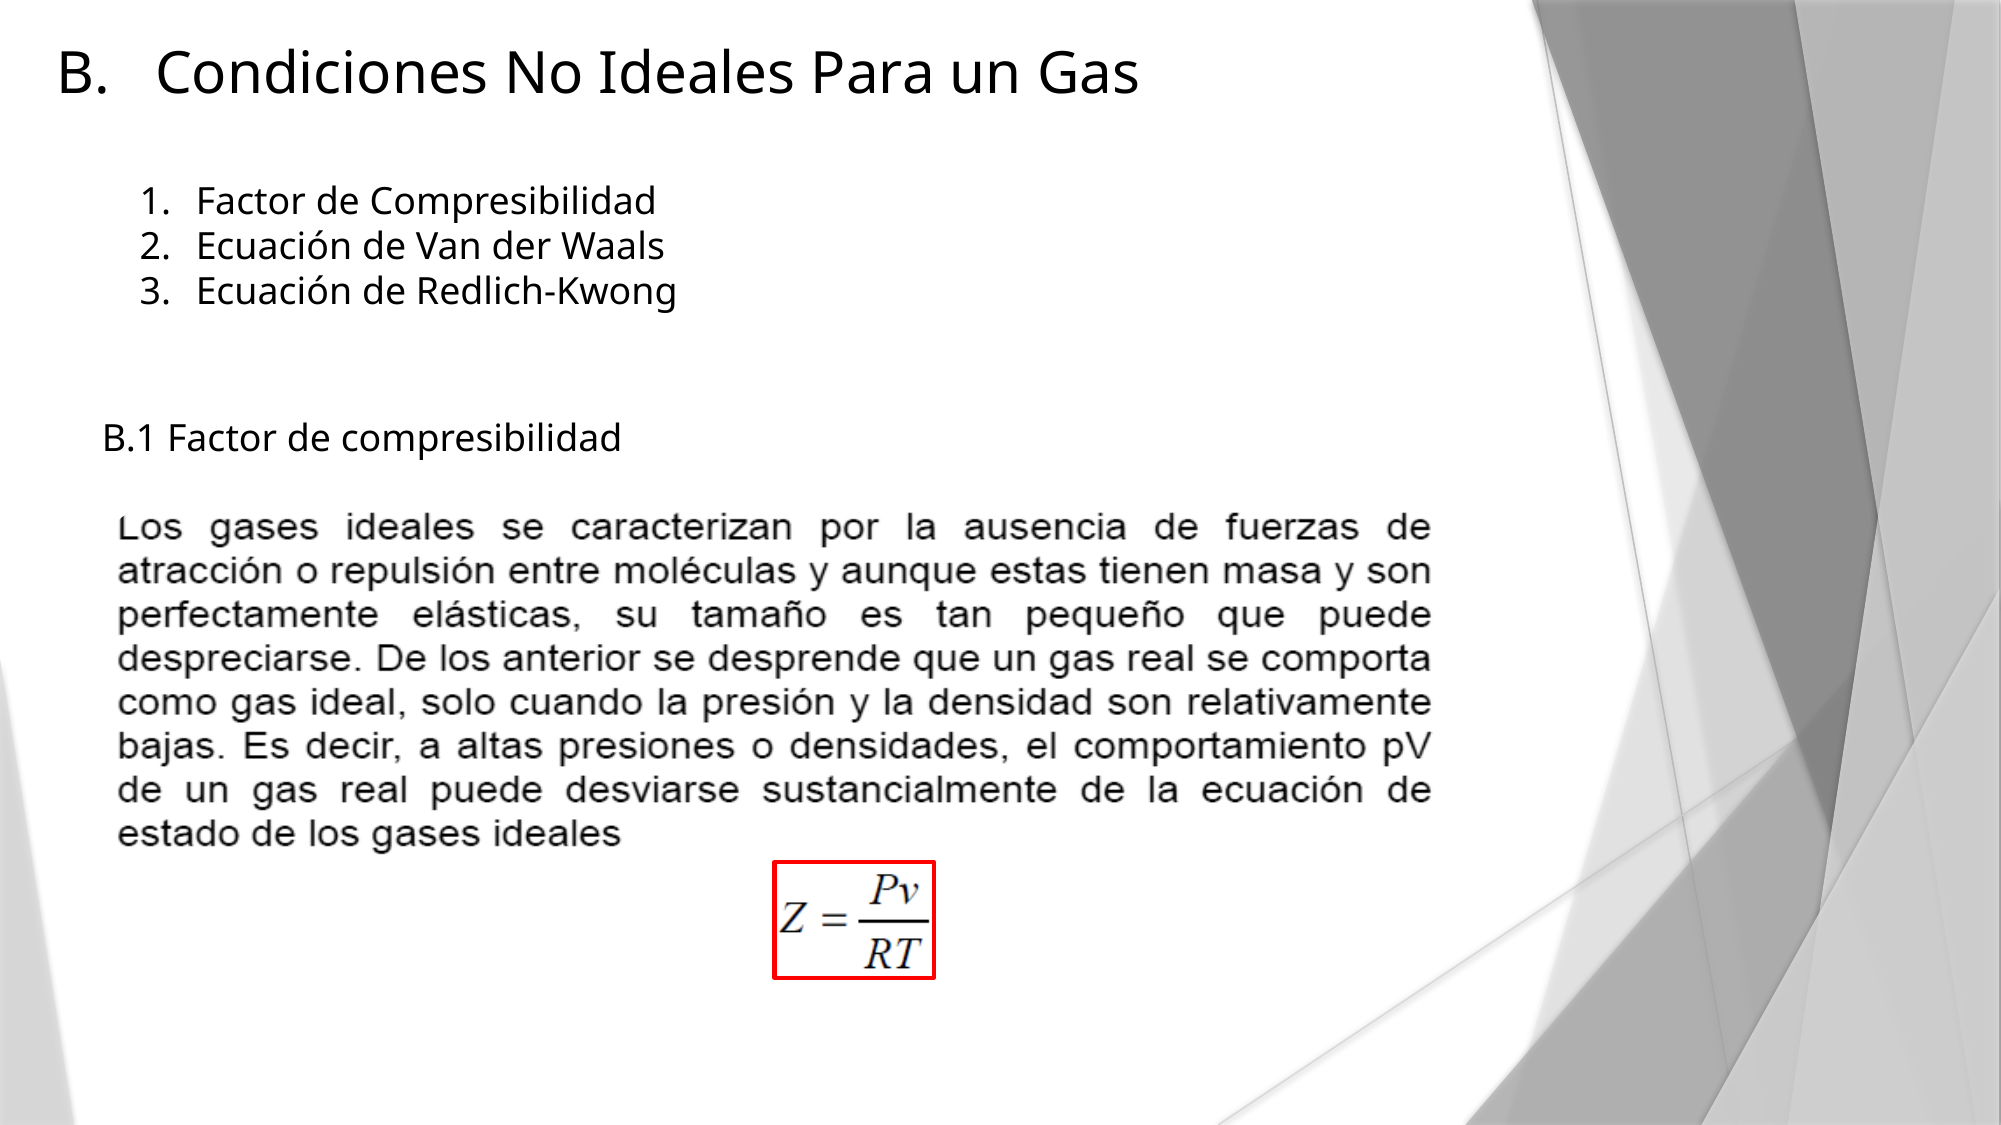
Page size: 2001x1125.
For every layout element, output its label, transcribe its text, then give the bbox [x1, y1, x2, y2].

text_box B.1 Factor de compresibilidad [87, 406, 1115, 467]
text_box B. Condiciones No Ideales Para un Gas [42, 27, 1200, 113]
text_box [774, 861, 935, 978]
text_box Factor de Compresibilidad Ecuación de Van der Waals Ecuación de Redlich-Kwong [124, 169, 905, 320]
picture [110, 510, 1439, 863]
